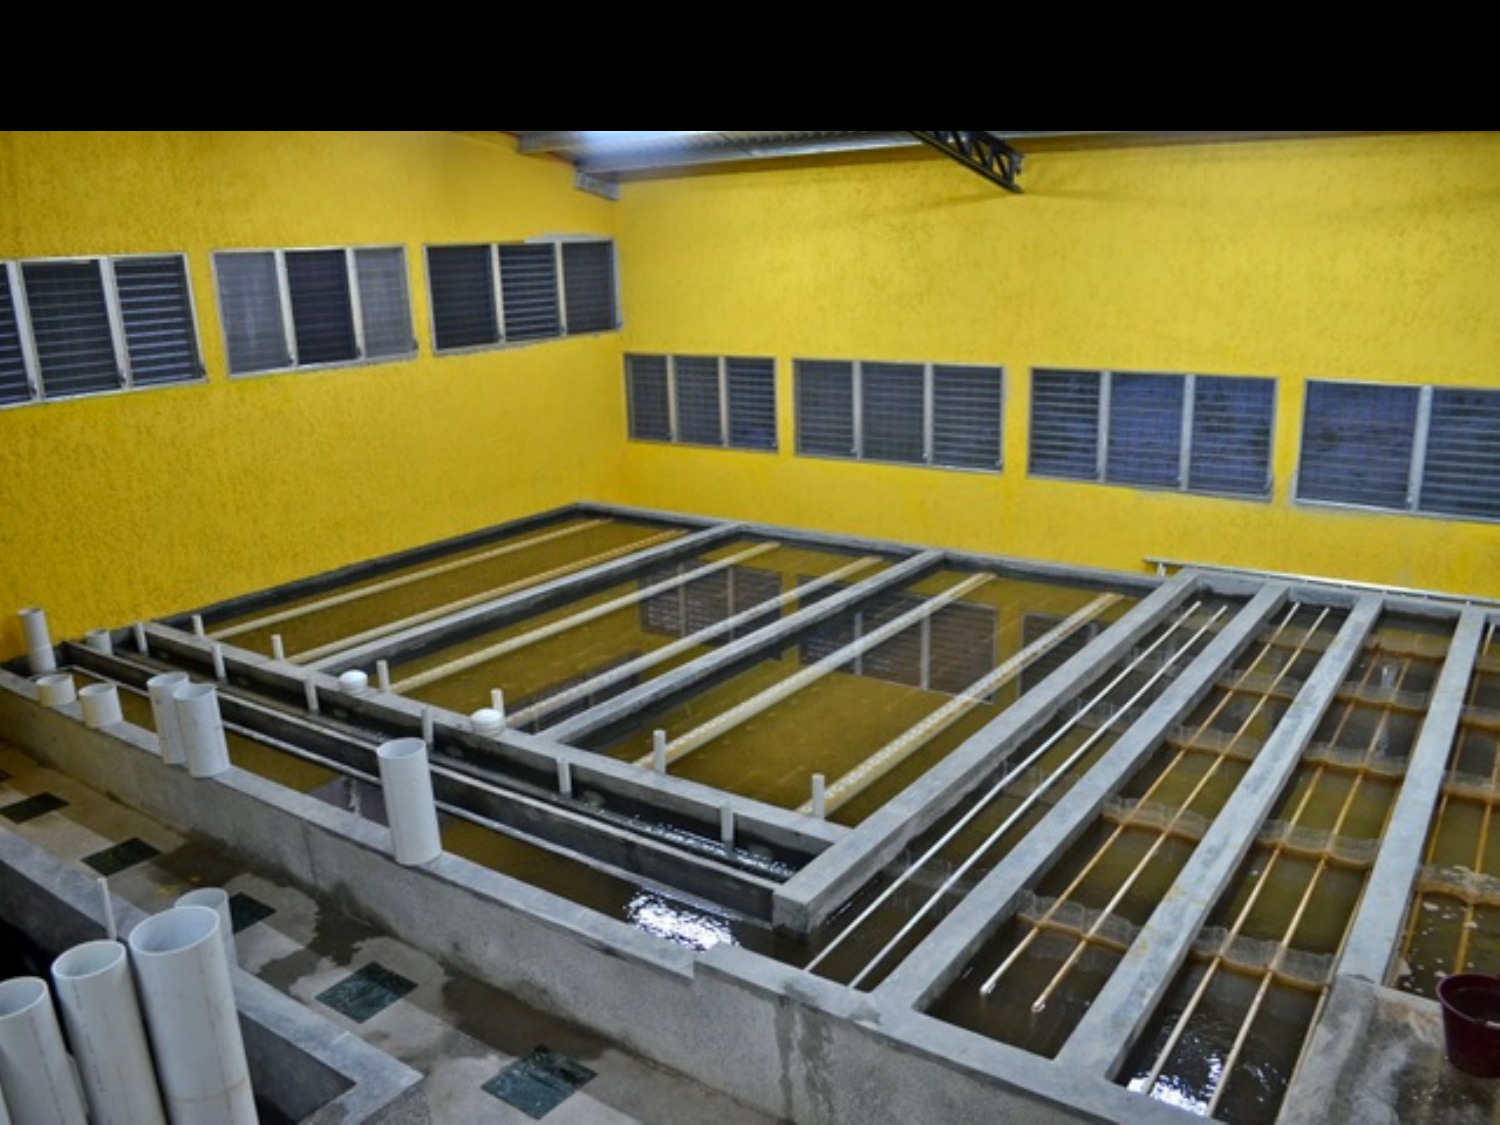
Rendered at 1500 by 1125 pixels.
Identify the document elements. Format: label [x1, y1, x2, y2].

picture [0, 130, 1500, 1125]
